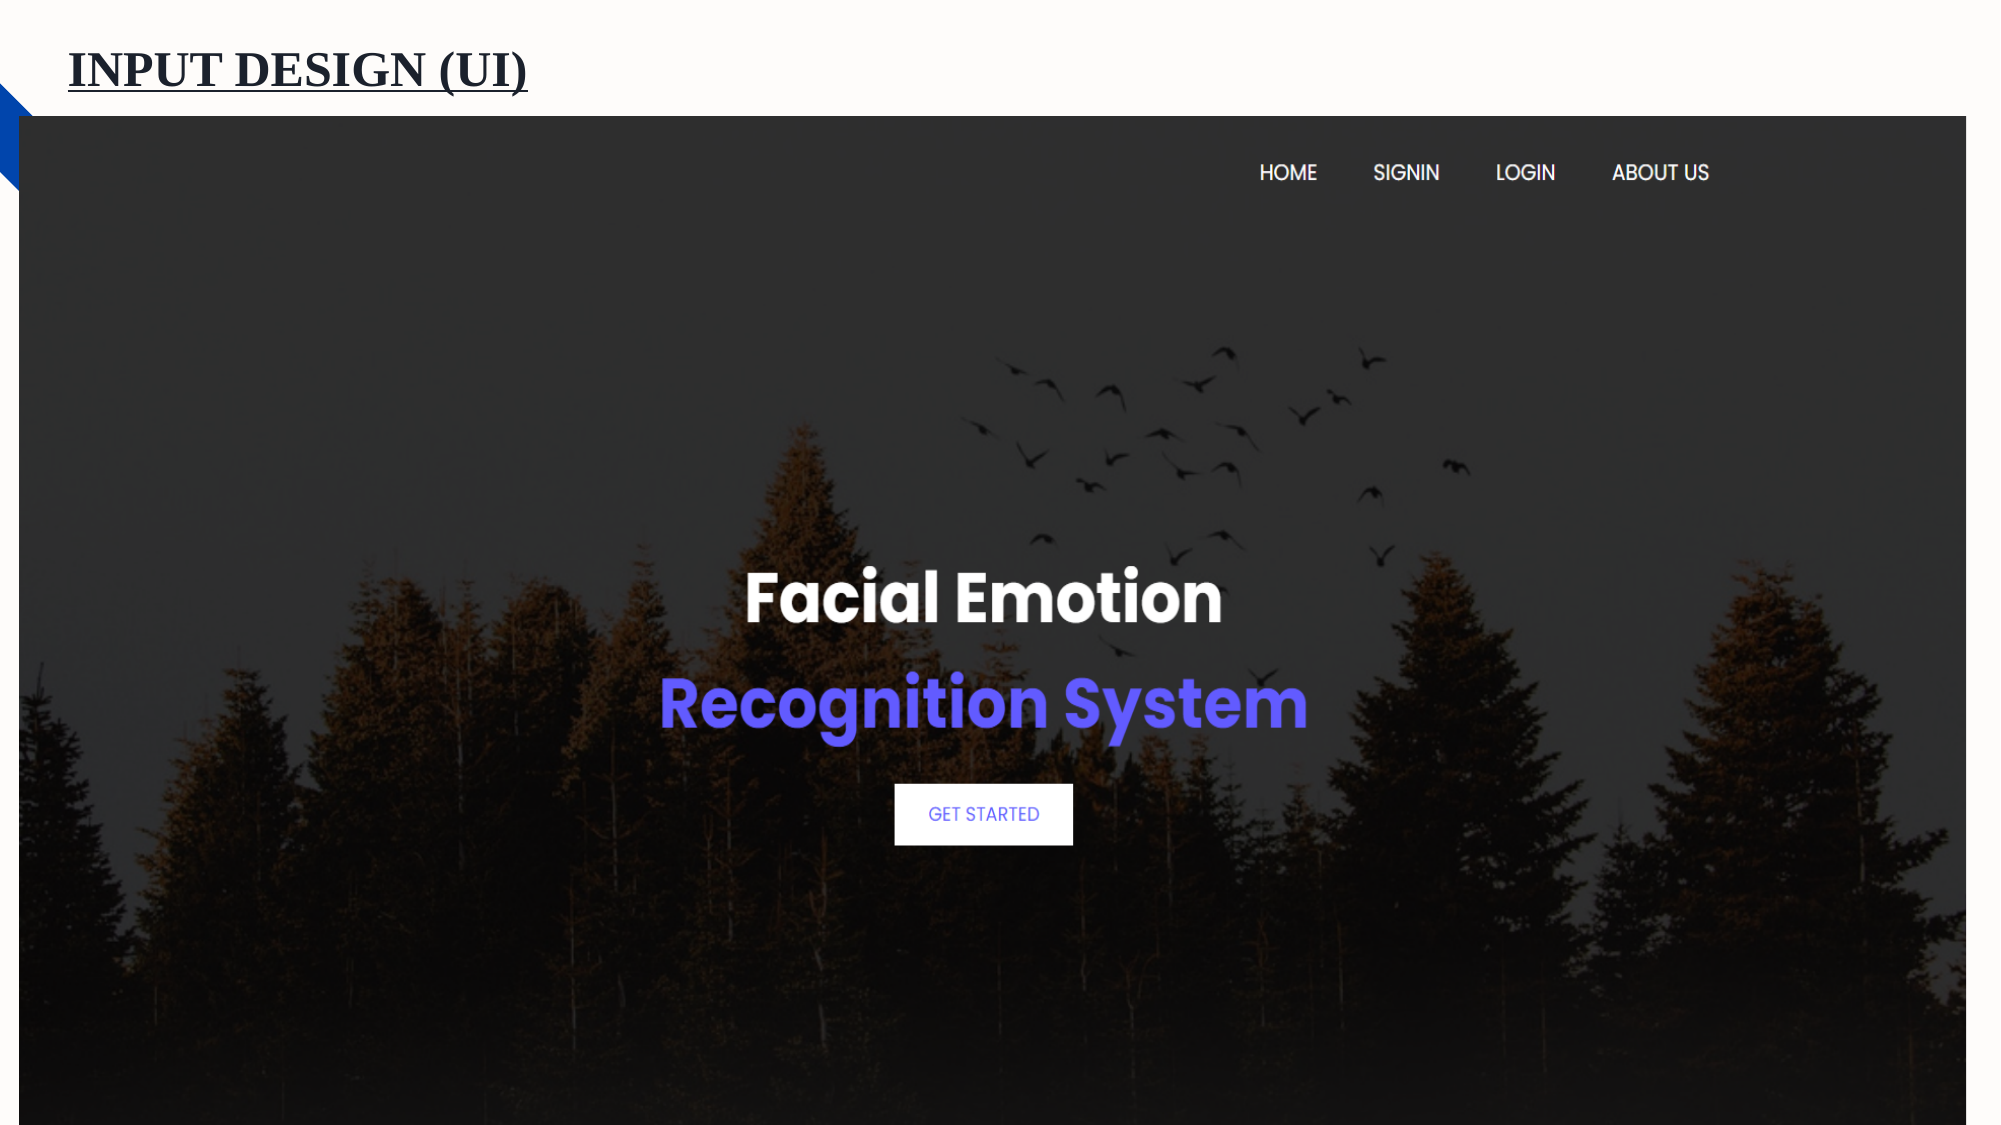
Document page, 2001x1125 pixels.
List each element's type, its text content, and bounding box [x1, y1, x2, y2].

text_box INPUT DESIGN (UI) [52, 29, 990, 105]
picture [18, 115, 1967, 1125]
